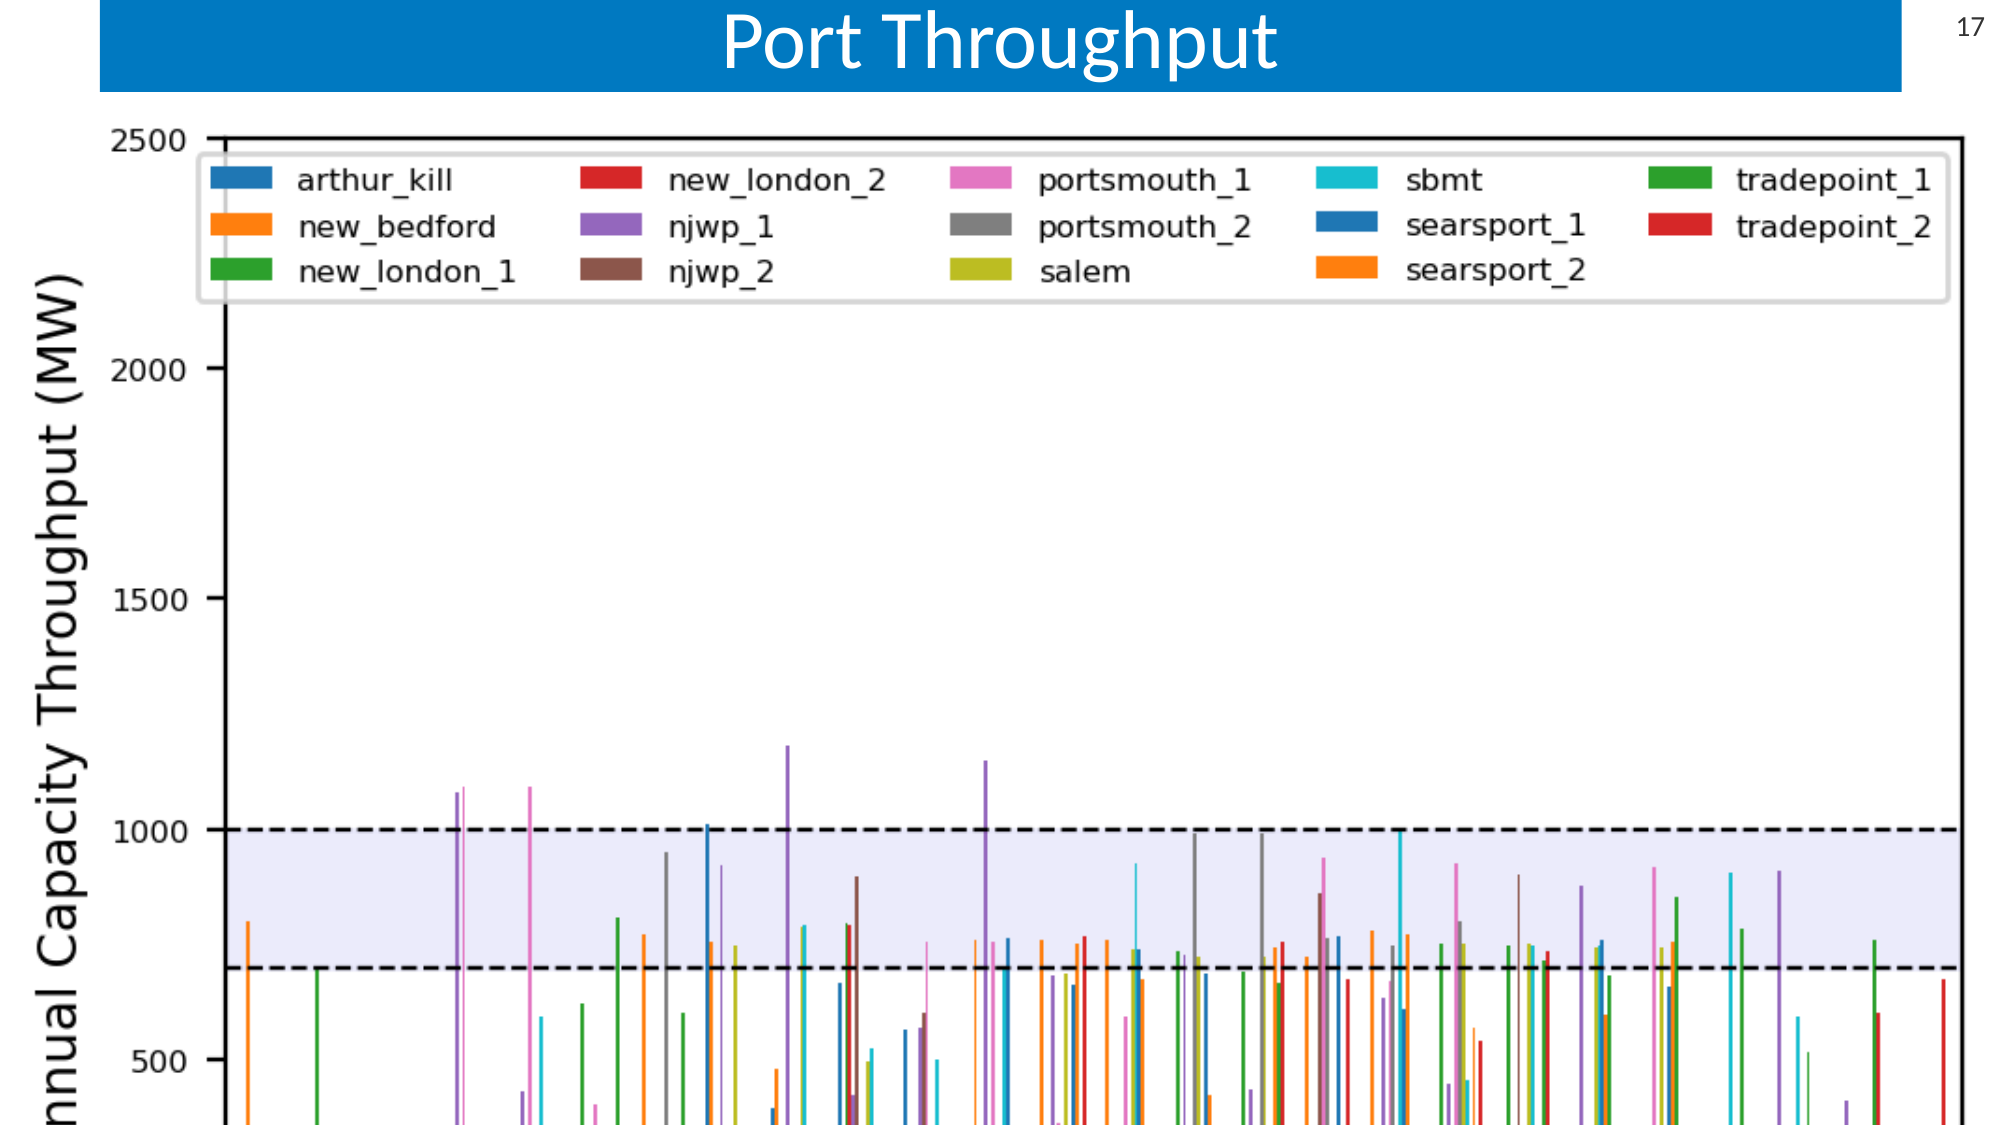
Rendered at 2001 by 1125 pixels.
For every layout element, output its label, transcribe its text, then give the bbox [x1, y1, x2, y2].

picture [0, 92, 2000, 1125]
title Port Throughput [99, 0, 1902, 91]
